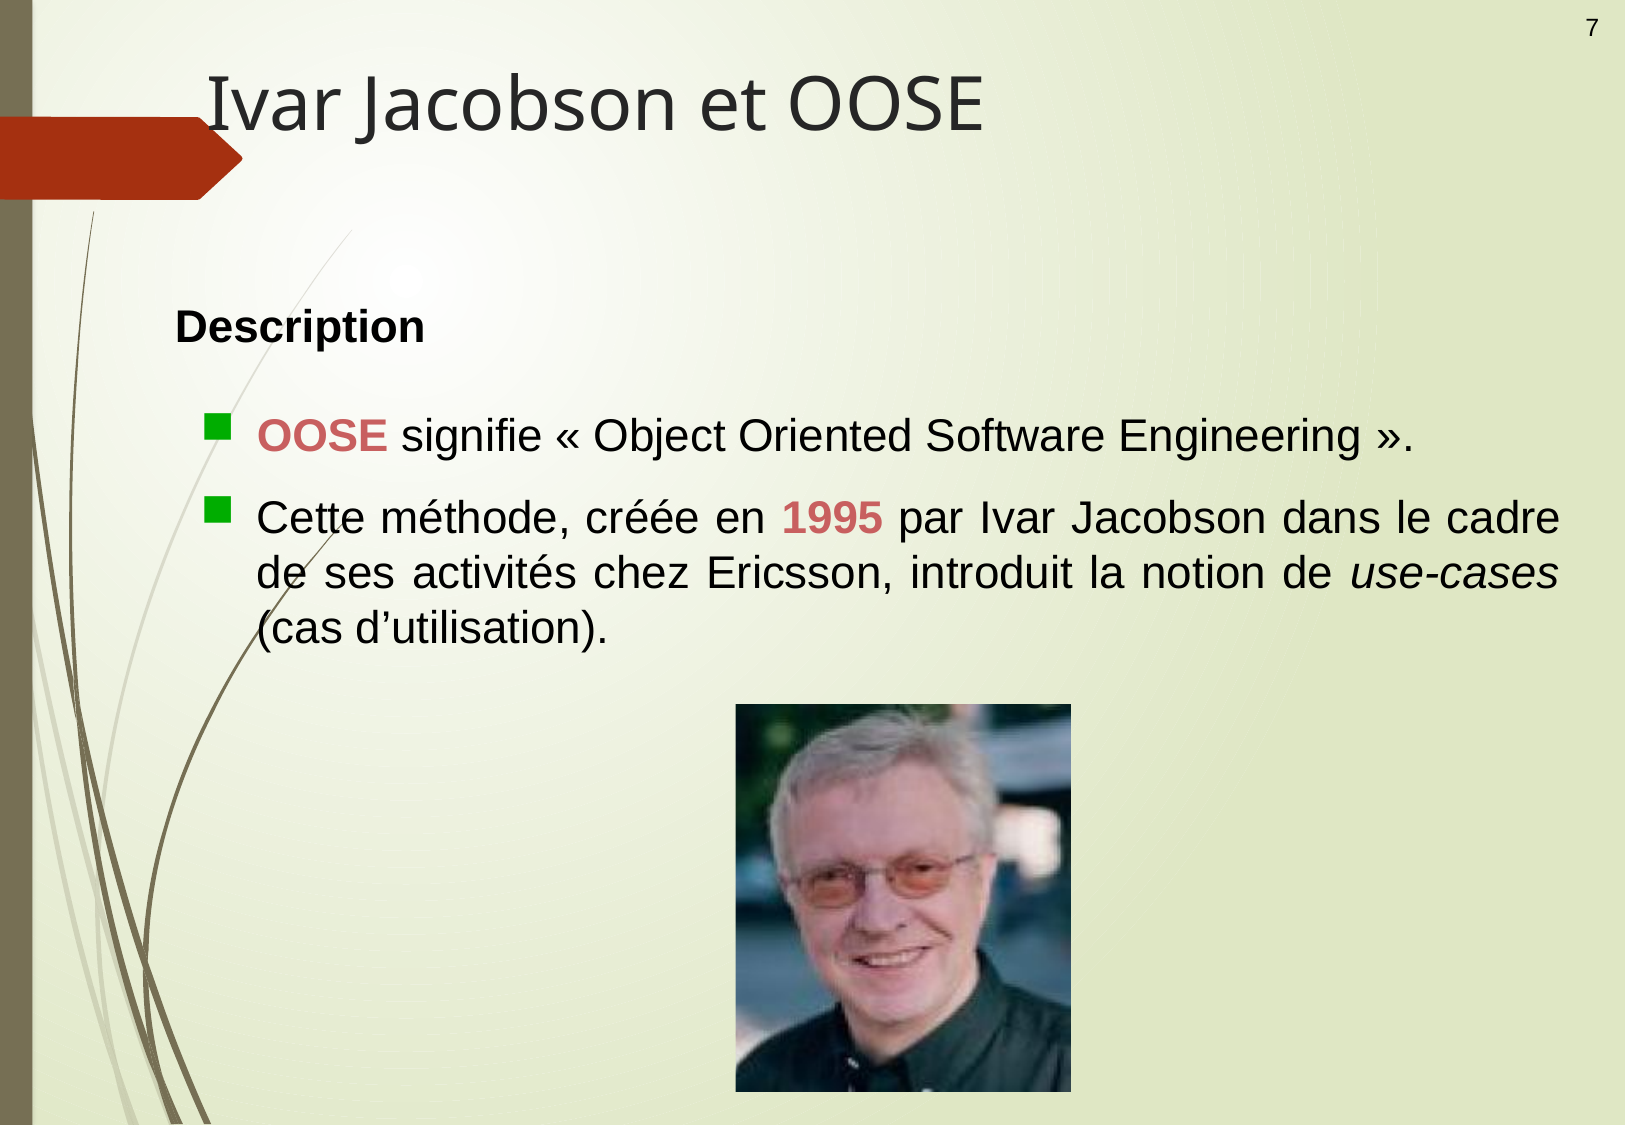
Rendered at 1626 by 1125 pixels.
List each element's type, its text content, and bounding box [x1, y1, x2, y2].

text_box Description OOSE signifie « Object Oriented Software Engineering ». Cette méthode, créée en 1995 par Ivar Jacobson dans le cadre de ses activités chez Ericsson, introduit la notion de use-cases (cas d’utilisation). [172, 295, 1577, 653]
title Ivar Jacobson et OOSE [204, 53, 1275, 244]
text_box 7 [1583, 9, 1602, 42]
text_box [735, 704, 1071, 1092]
